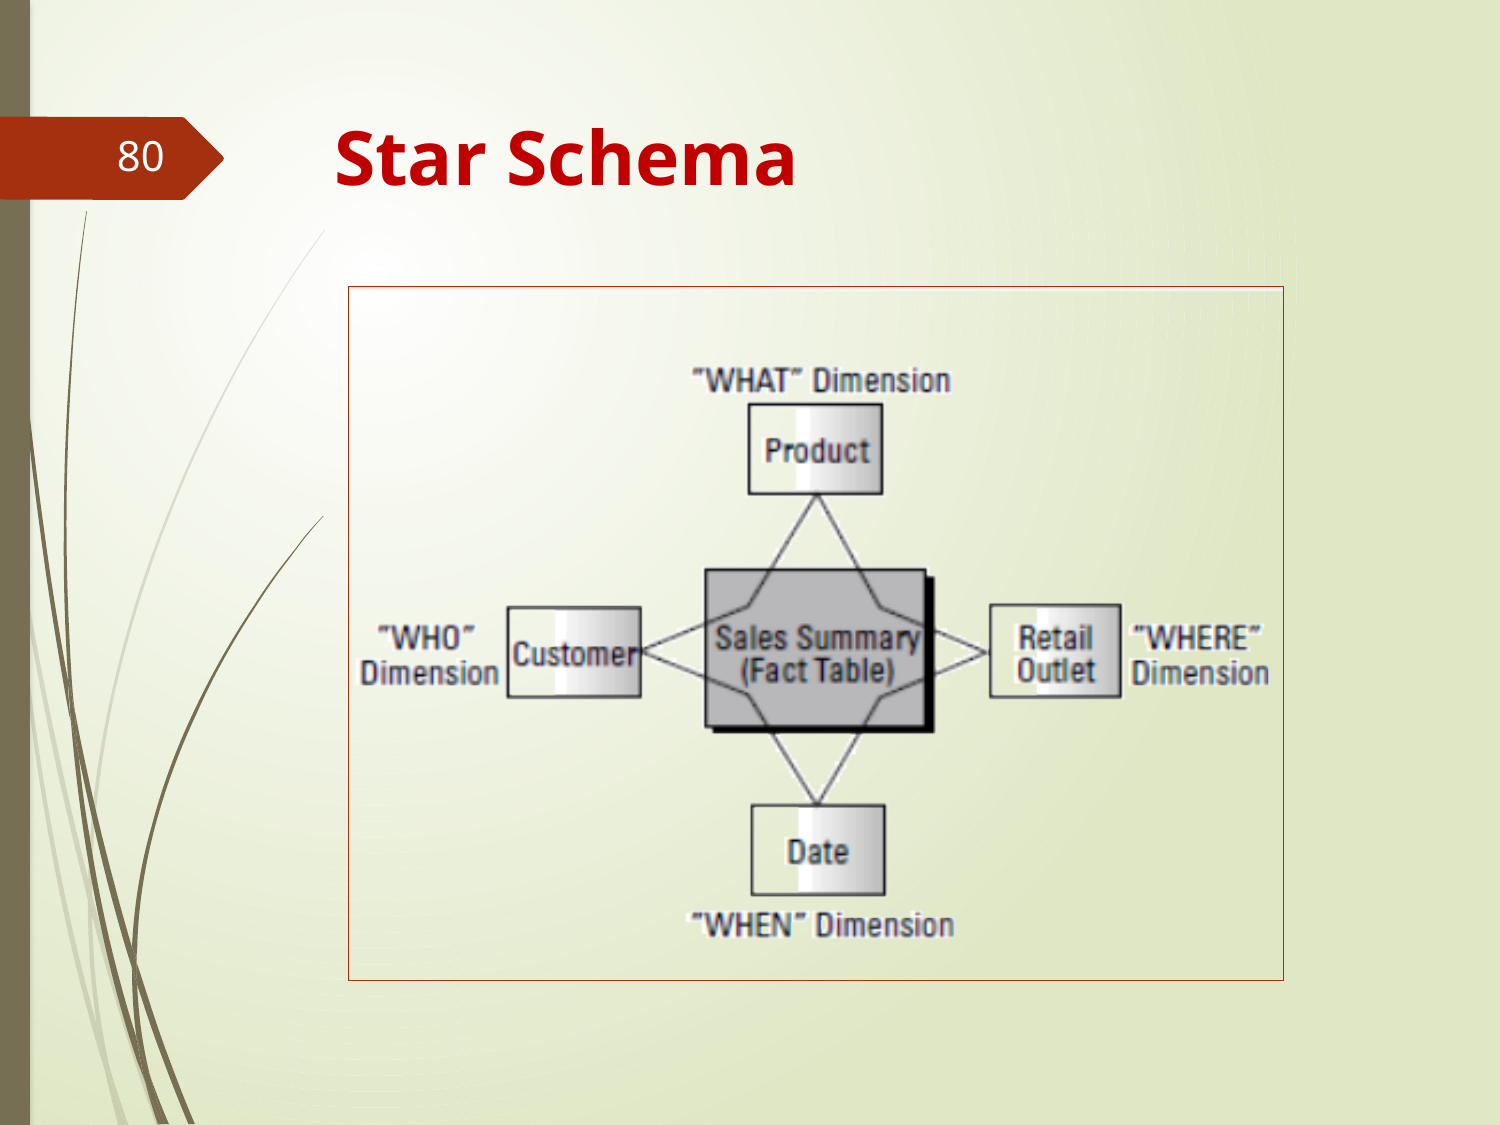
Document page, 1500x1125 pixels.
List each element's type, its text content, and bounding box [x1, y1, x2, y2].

title Star Schema [319, 102, 1400, 249]
picture [348, 285, 1284, 981]
slide_number 80 [70, 129, 180, 188]
